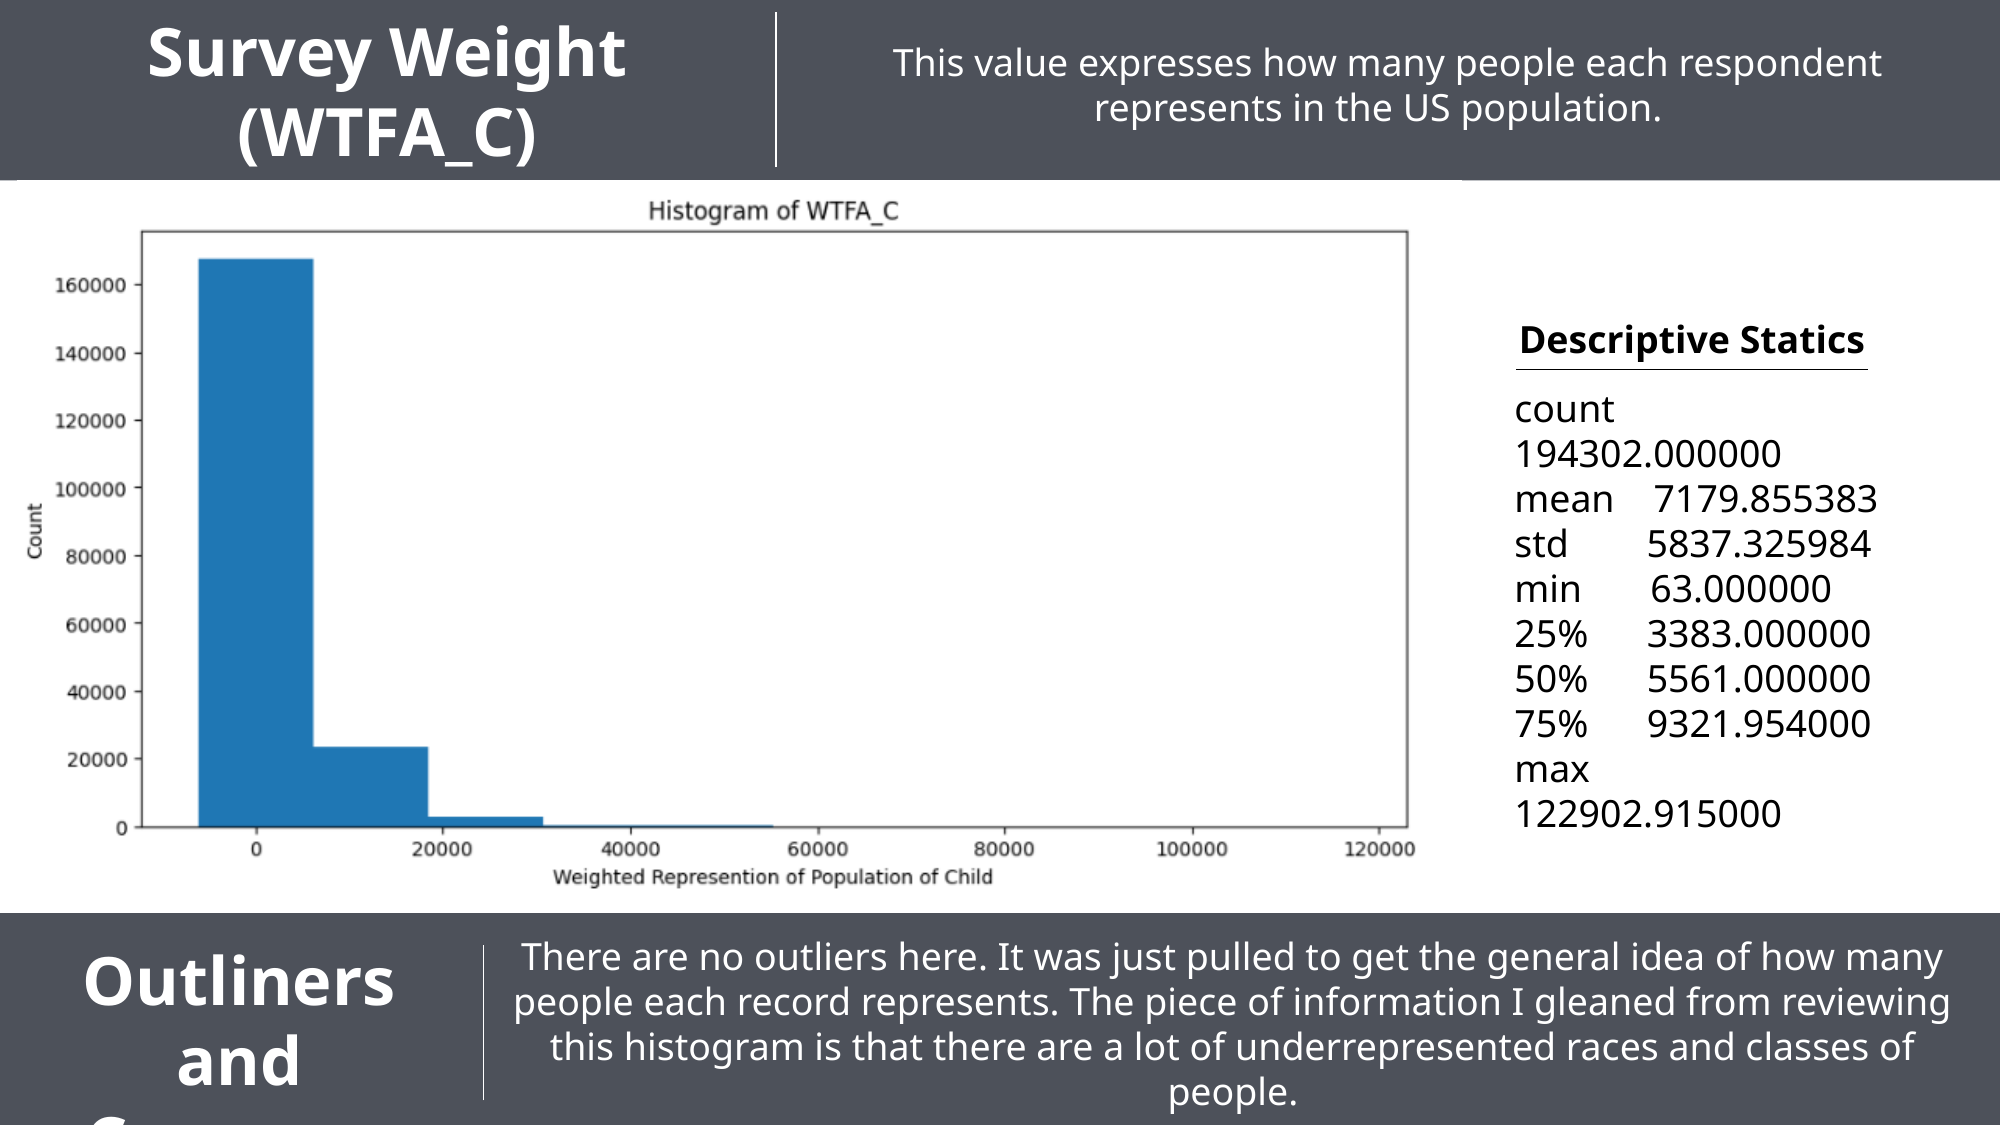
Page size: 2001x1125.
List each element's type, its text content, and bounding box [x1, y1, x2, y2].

text_box Survey Weight (WTFA_C) [17, 9, 759, 170]
text_box Outliners and Concerns [17, 938, 462, 1125]
text_box [0, 0, 2000, 182]
text_box This value expresses how many people each respondent represents in the US population. [811, 31, 1965, 137]
text_box [0, 912, 2000, 1125]
text_box Descriptive Statics [1504, 309, 1881, 369]
picture [17, 180, 1462, 912]
text_box There are no outliers here. It was just pulled to get the general idea of how many people each record represents. The piece of information I gleaned from reviewing this histogram is that there are a lot of underrepresented races and classes of people. [483, 925, 1983, 1121]
text_box count 194302.000000 mean 7179.855383 std 5837.325984 min 63.000000 25% 3383.000000 50% 5561.000000 75% 9321.954000 max 122902.915000 [1499, 377, 1931, 843]
